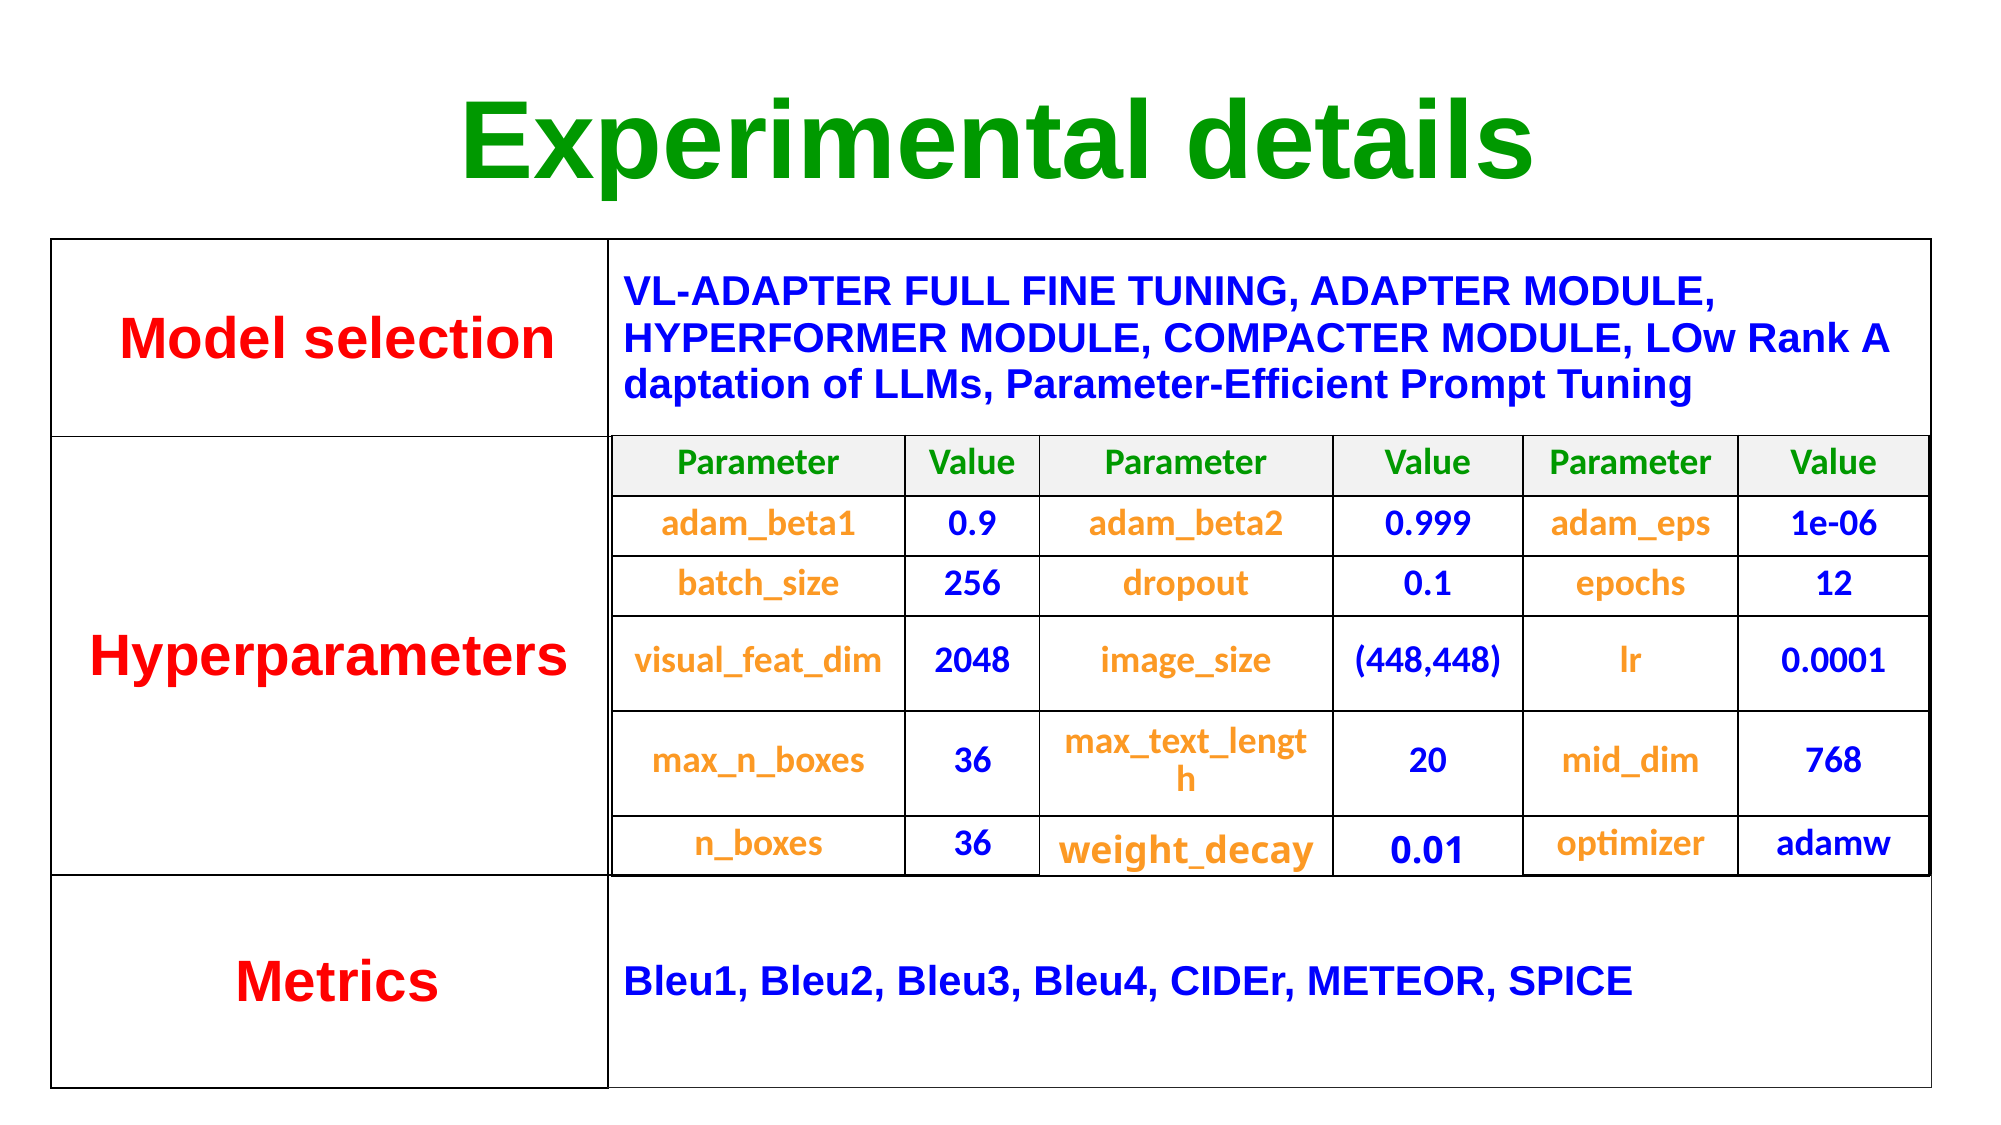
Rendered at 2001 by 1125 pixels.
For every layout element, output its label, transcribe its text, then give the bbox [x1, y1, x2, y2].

table_cell lr [1524, 617, 1737, 710]
title Experimental details [146, 22, 1854, 238]
table_cell 12 [1739, 557, 1928, 615]
table_cell epochs [1524, 557, 1737, 615]
table_header Value [906, 436, 1039, 495]
table_cell (448,448) [1334, 617, 1522, 710]
table_cell Bleu1, Bleu2, Bleu3, Bleu4, CIDEr, METEOR, SPICE [609, 876, 1931, 1087]
table_header VL-ADAPTER FULL FINE TUNING, ADAPTER MODULE, HYPERFORMER MODULE, COMPACTER MODULE, LOw Rank Adaptation of LLMs, Parameter-Efficient Prompt Tuning [609, 240, 1930, 436]
table_cell visual_feat_dim [613, 617, 904, 710]
table_cell 36 [906, 817, 1039, 875]
table_cell 0.9 [906, 497, 1039, 555]
table_cell adam_beta1 [613, 497, 904, 555]
table_cell 0.1 [1334, 557, 1522, 615]
table_cell 1e-06 [1739, 497, 1928, 555]
table_cell adam_beta2 [1040, 497, 1332, 555]
table_cell image_size [1040, 617, 1332, 710]
table_cell mid_dim [1524, 712, 1737, 815]
table_cell 2048 [906, 617, 1039, 710]
table_cell 0.01 [1334, 817, 1522, 875]
table_cell Metrics [52, 876, 607, 1087]
table_cell adam_eps [1524, 497, 1737, 555]
table_cell max_text_length [1040, 712, 1332, 815]
table_cell 36 [906, 712, 1039, 815]
table_header Parameter [613, 436, 904, 495]
table_cell 20 [1334, 712, 1522, 815]
table_cell n_boxes [613, 817, 904, 875]
table_cell max_n_boxes [613, 712, 904, 815]
table_cell 0.0001 [1739, 617, 1928, 710]
table_cell optimizer [1524, 817, 1737, 875]
table_cell weight_decay [1040, 817, 1332, 875]
table_header Value [1739, 436, 1928, 495]
table_cell adamw [1739, 817, 1928, 875]
table_cell Hyperparameters [52, 437, 607, 874]
table_header Parameter [1040, 436, 1332, 495]
table_cell 768 [1739, 712, 1928, 815]
table_header Value [1334, 436, 1522, 495]
table_cell dropout [1040, 557, 1332, 615]
table_cell 256 [906, 557, 1039, 615]
table_cell 0.999 [1334, 497, 1522, 555]
table_header Model selection [52, 240, 607, 436]
table_header Parameter [1524, 436, 1737, 495]
table_cell batch_size [613, 557, 904, 615]
